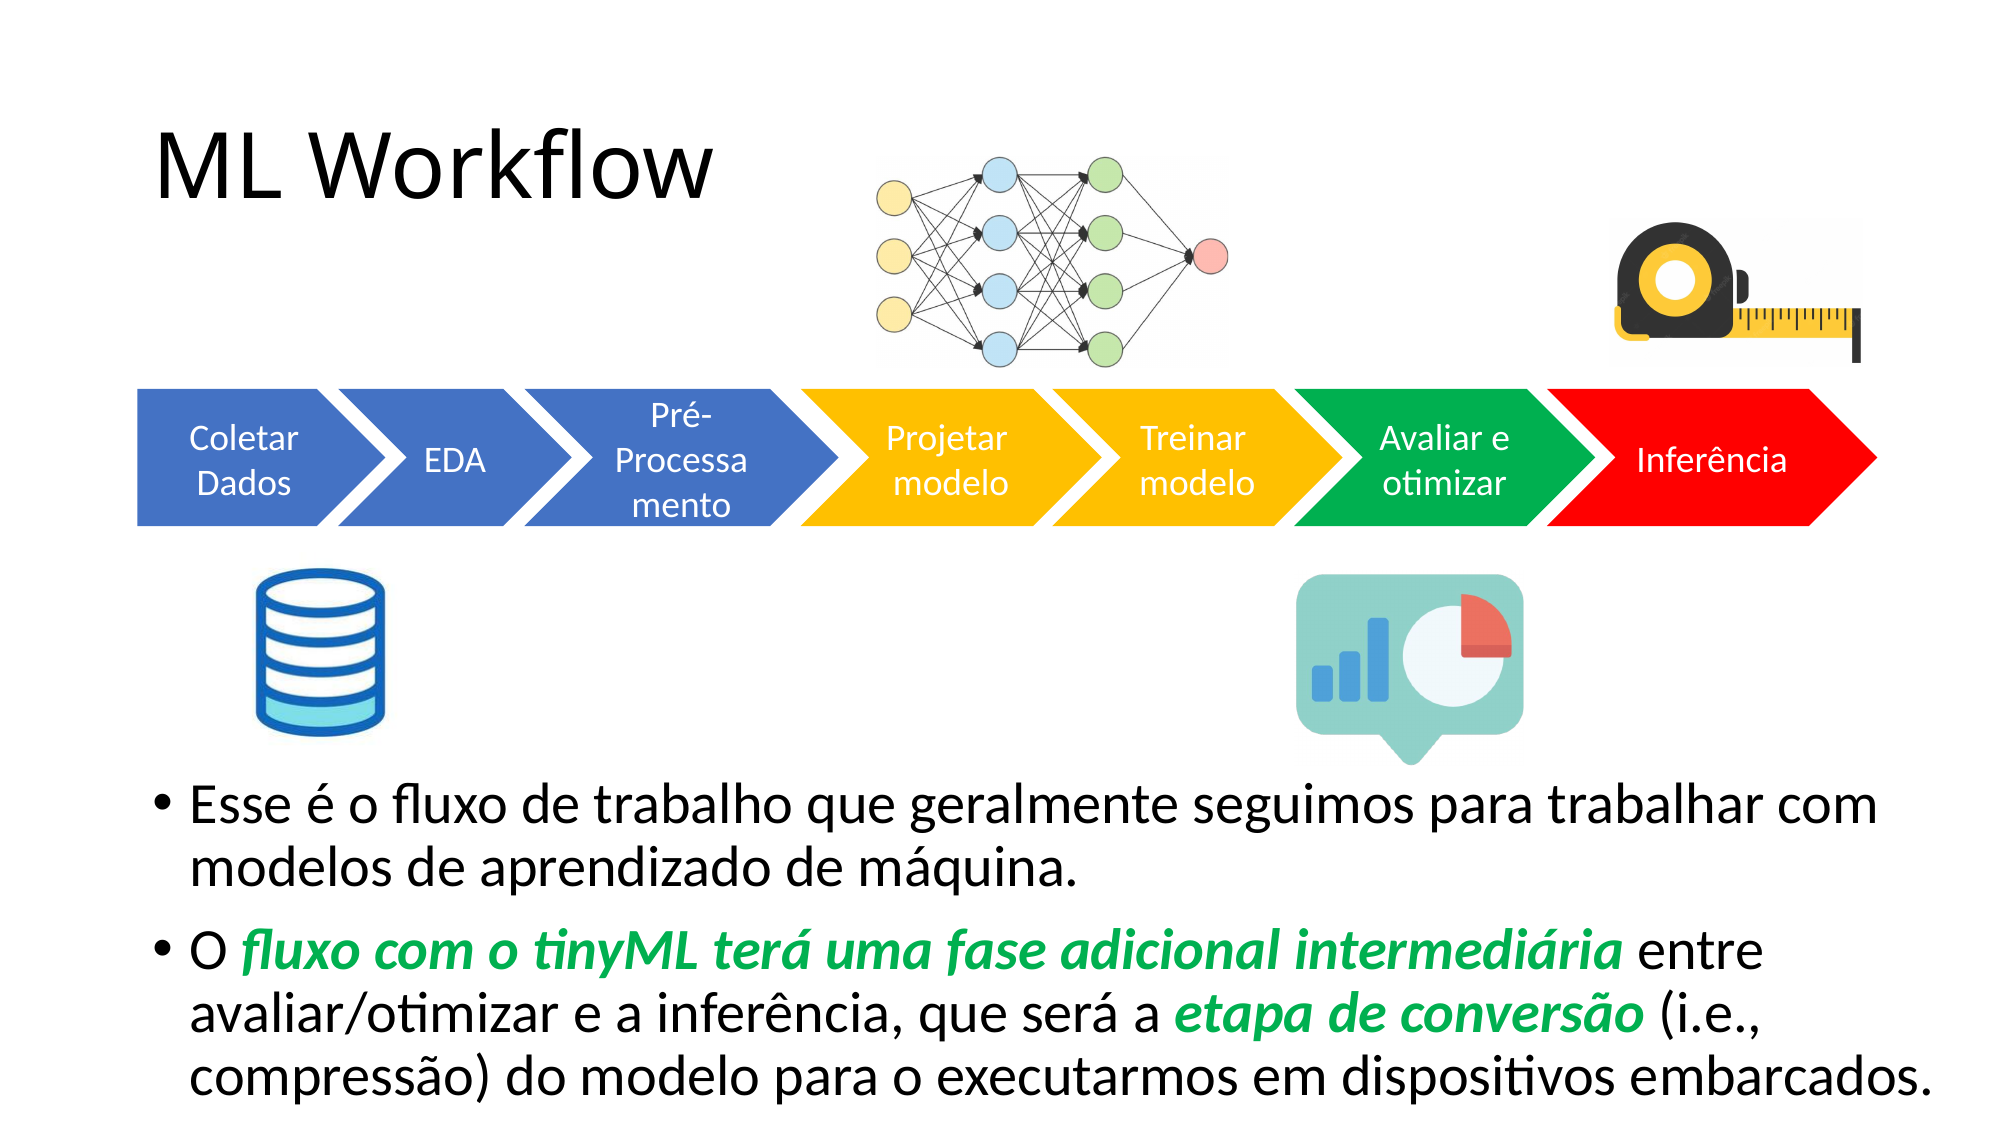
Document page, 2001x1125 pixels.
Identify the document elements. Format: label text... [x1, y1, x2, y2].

picture [876, 156, 1229, 368]
text_box Projetar modelo [798, 387, 1104, 528]
title ML Workflow [137, 59, 1863, 278]
text_box EDA [335, 387, 574, 528]
list Esse é o fluxo de trabalho que geralmente seguimos para trabalhar com modelos de aprendizado de máquina. O fluxo com o tinyML terá uma fase adicional intermediária entre avaliar/otimizar e a inferência, que será a etapa de conversão (i.e., compressão) do modelo para o executarmos em dispositivos embarcados. [137, 765, 1980, 1125]
text_box Coletar Dados [136, 387, 387, 528]
picture [220, 552, 421, 753]
text_box Inferência [1544, 387, 1879, 528]
picture [1609, 218, 1863, 367]
text_box Treinar modelo [1049, 387, 1345, 528]
picture [1294, 570, 1524, 766]
text_box Avaliar e otimizar [1291, 387, 1597, 528]
text_box Pré-Processamento [521, 387, 841, 528]
